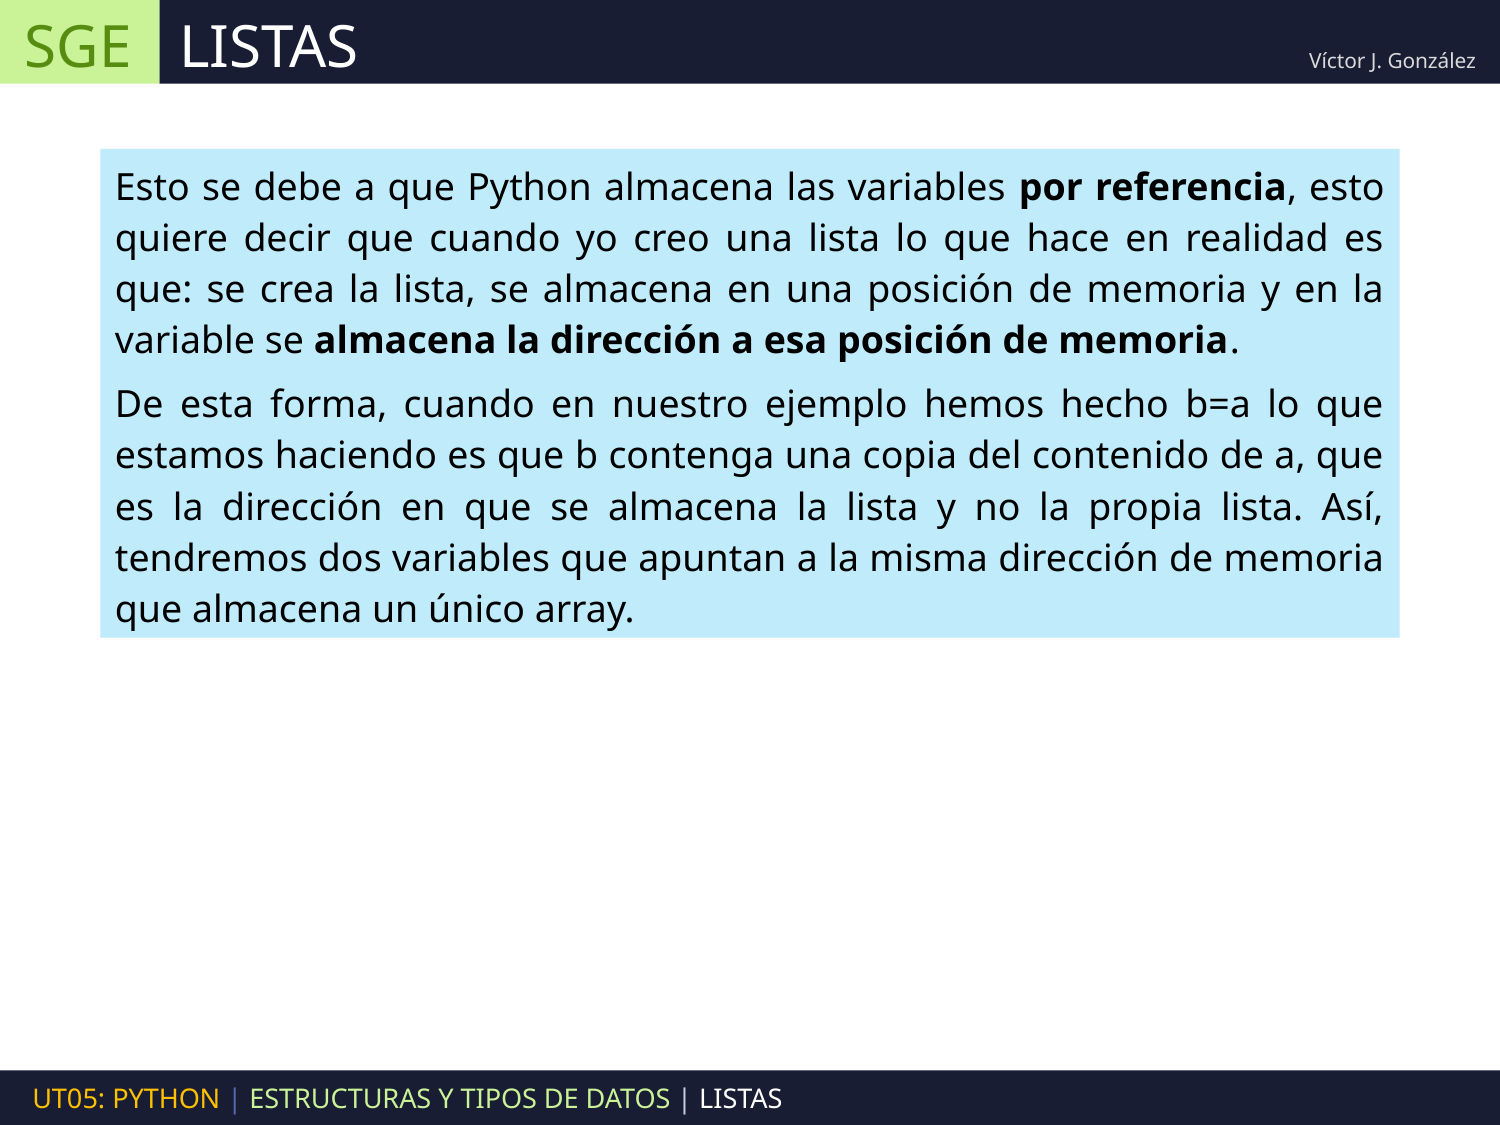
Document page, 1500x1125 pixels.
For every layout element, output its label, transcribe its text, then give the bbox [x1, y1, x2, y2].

text_box [0, 1068, 1500, 1125]
text_box LISTAS [164, 1, 374, 86]
text_box [161, 0, 1500, 86]
text_box Víctor J. González [1294, 40, 1491, 80]
text_box Esto se debe a que Python almacena las variables por referencia, esto quiere decir que cuando yo creo una lista lo que hace en realidad es que: se crea la lista, se almacena en una posición de memoria y en la variable se almacena la dirección a esa posición de memoria. De esta forma, cuando en nuestro ejemplo hemos hecho b=a lo que estamos haciendo es que b contenga una copia del contenido de a, que es la dirección en que se almacena la lista y no la propia lista. Así, tendremos dos variables que apuntan a la misma dirección de memoria que almacena un único array. [100, 148, 1400, 638]
text_box [0, 0, 161, 86]
text_box UT05: PYTHON | ESTRUCTURAS Y TIPOS DE DATOS | LISTAS [17, 1073, 1500, 1122]
text_box SGE [10, 1, 147, 86]
